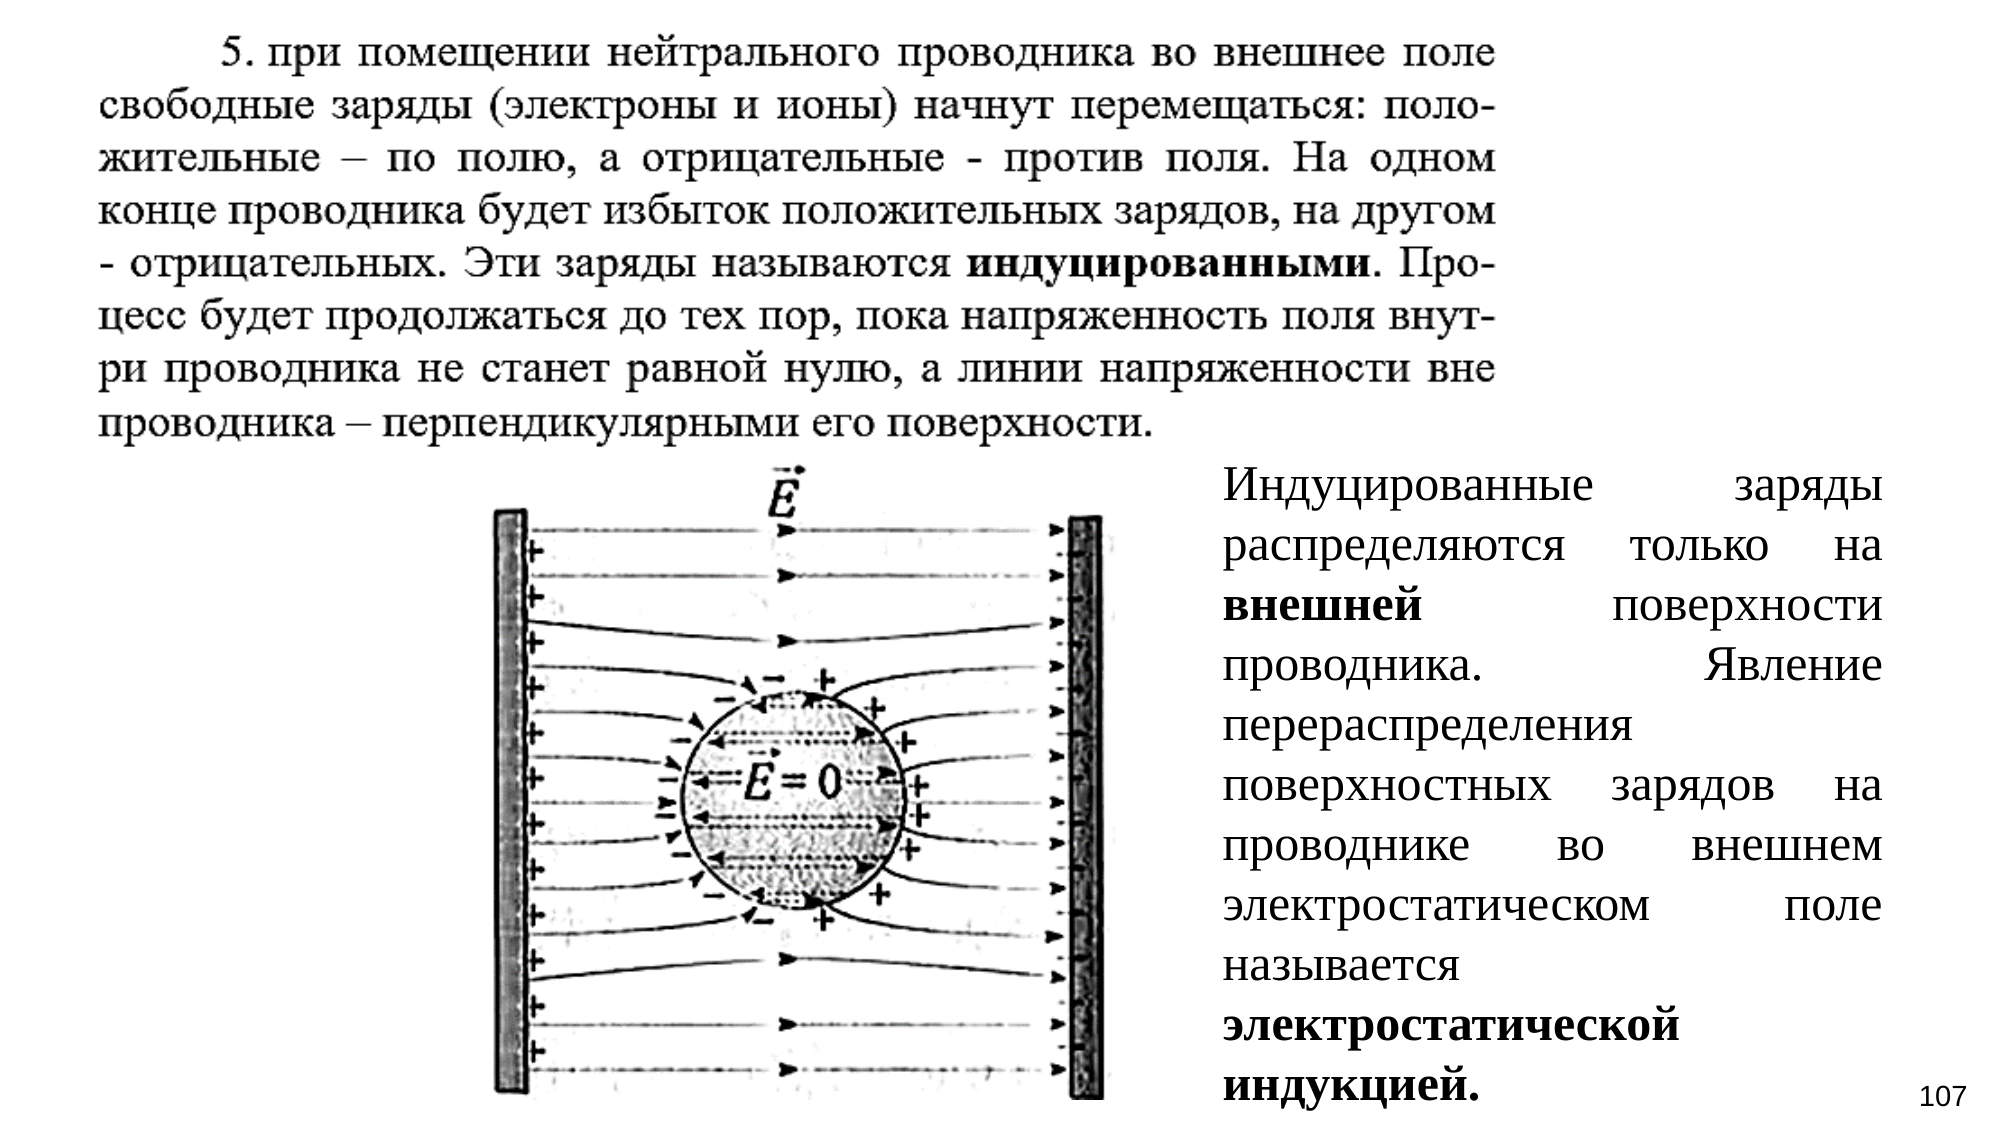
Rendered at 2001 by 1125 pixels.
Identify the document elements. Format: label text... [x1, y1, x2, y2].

picture [90, 24, 1505, 1100]
text_box 107 [1903, 1070, 1983, 1125]
text_box Индуцированные заряды распределяются только на внешней поверхности проводника. Явление перераспределения поверхностных зарядов на проводнике во внешнем электростатическом поле называется электростатической индукцией. [1208, 443, 1898, 1119]
